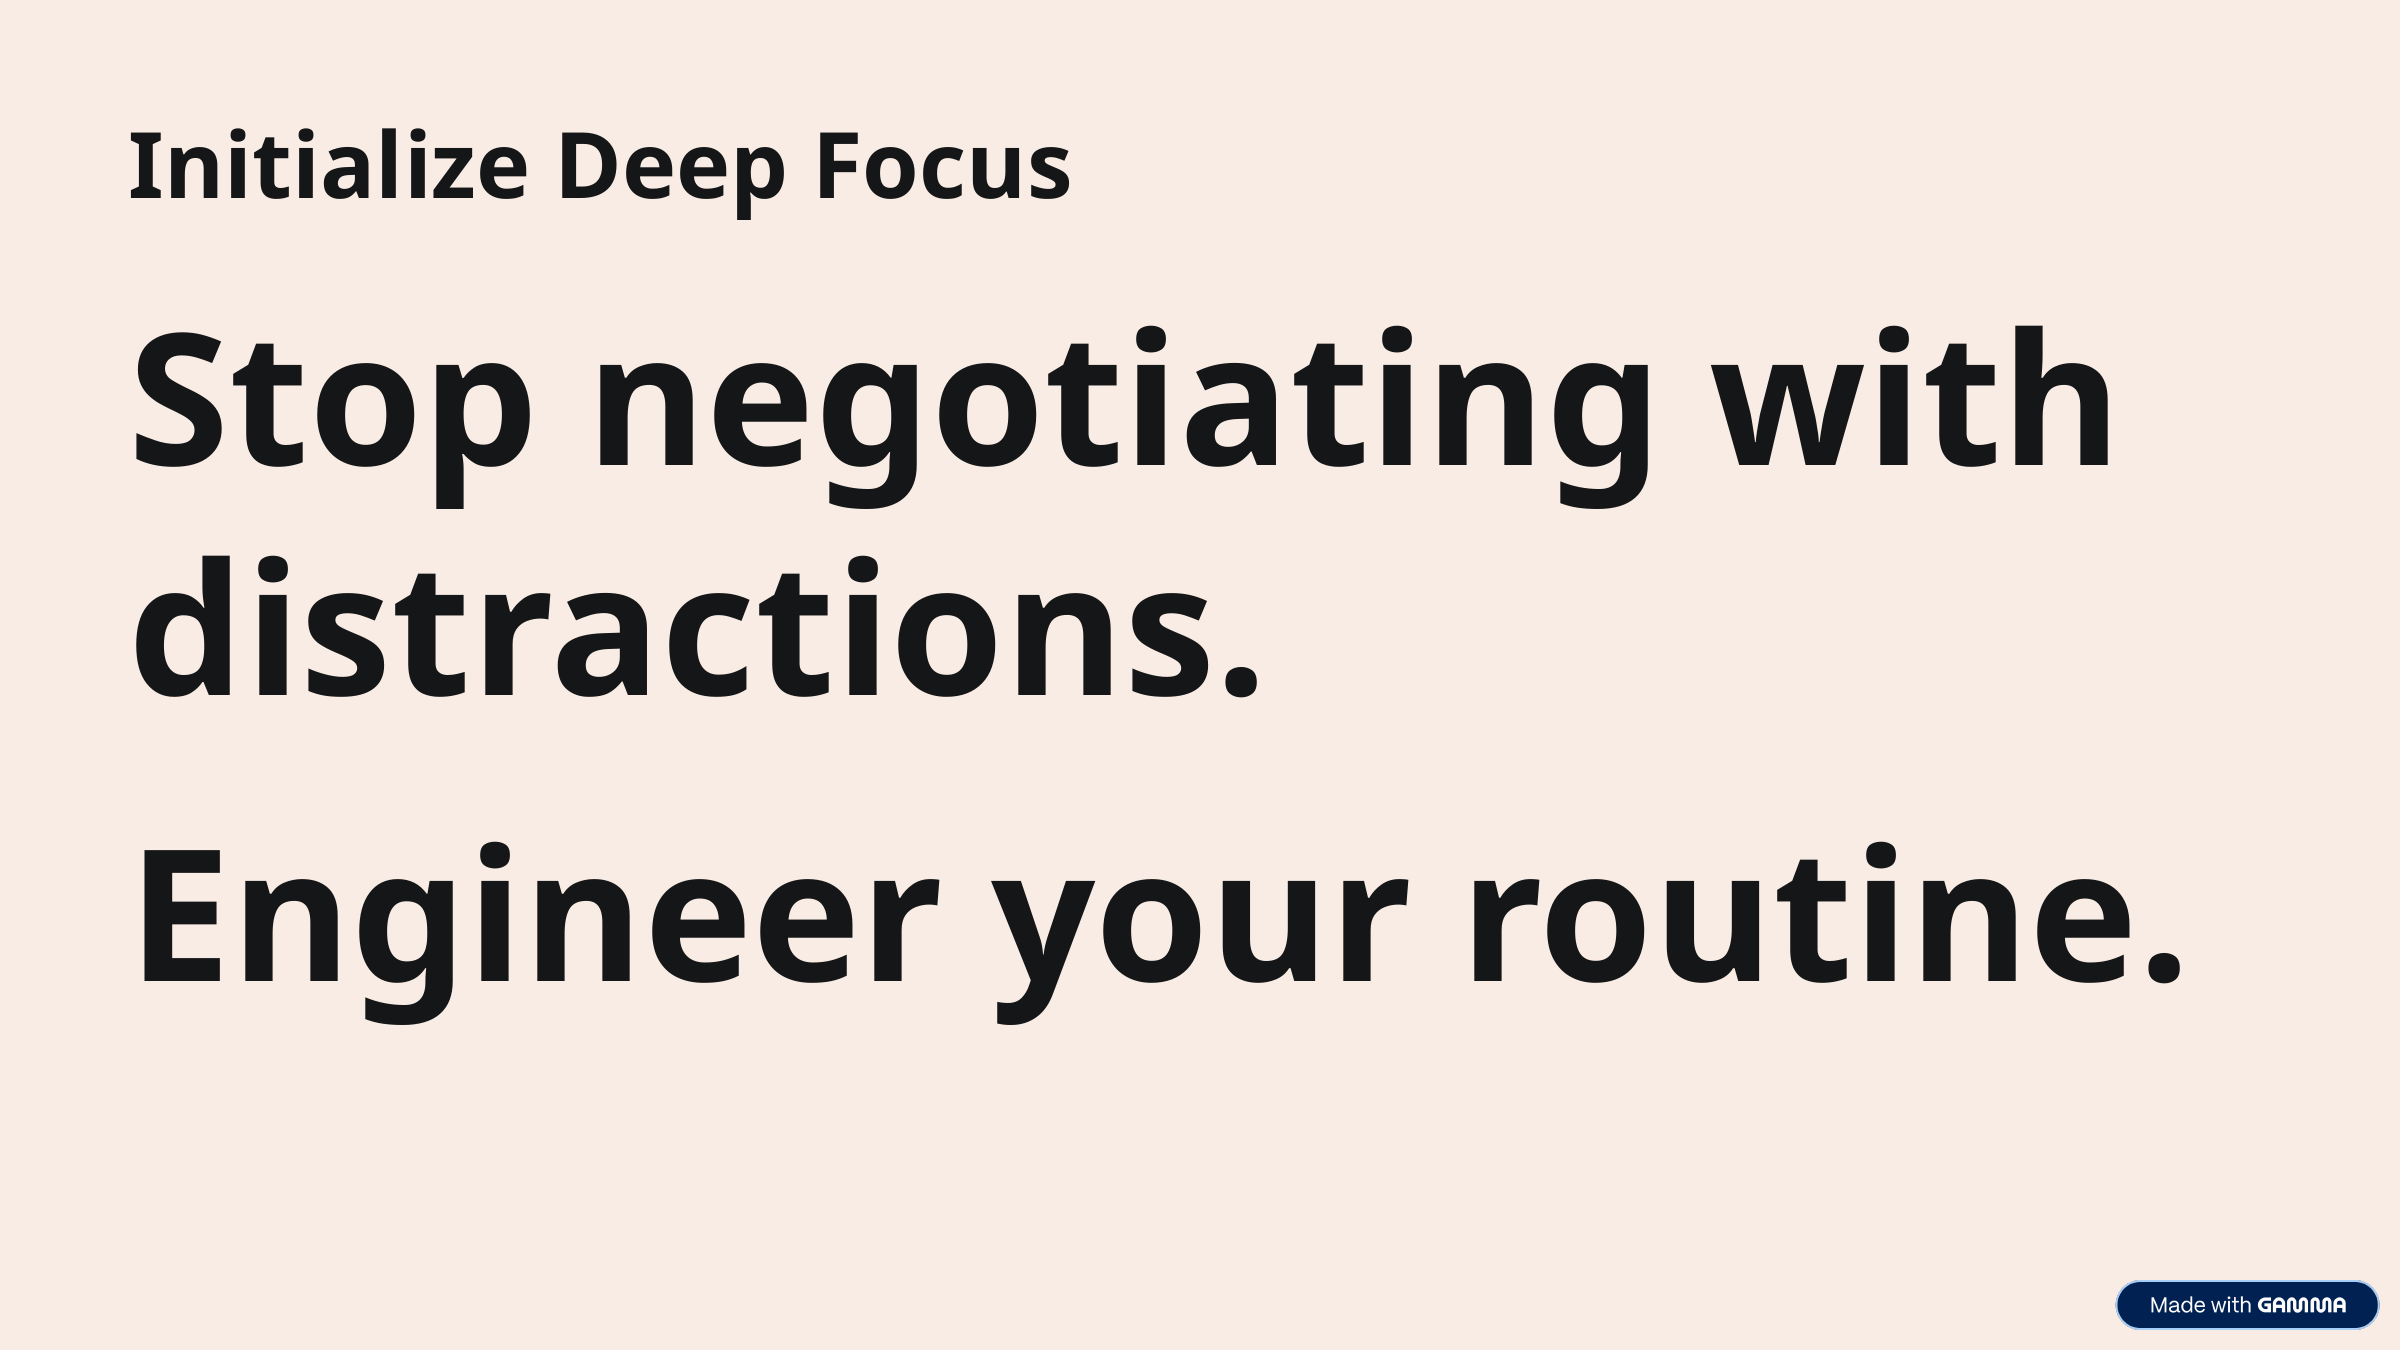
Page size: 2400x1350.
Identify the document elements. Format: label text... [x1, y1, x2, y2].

picture [2106, 1271, 2389, 1339]
text_box Engineer your routine. [128, 787, 2271, 1249]
text_box Stop negotiating with distractions. [128, 271, 2271, 733]
text_box Initialize Deep Focus [129, 101, 1170, 217]
